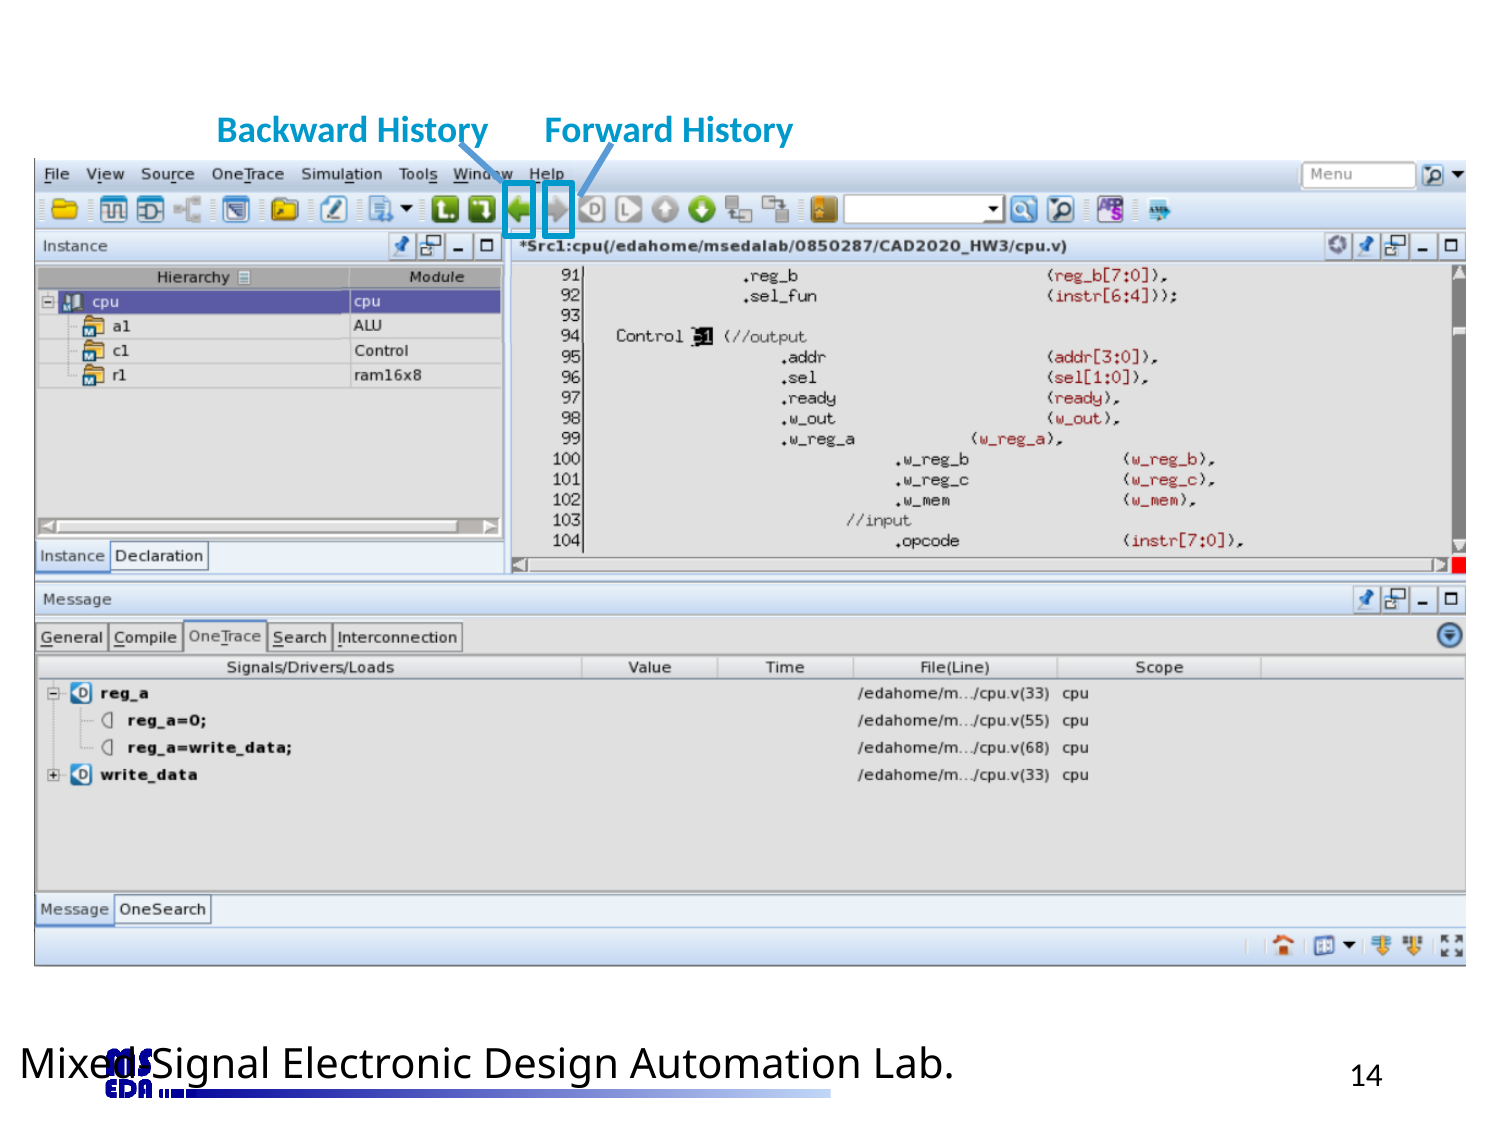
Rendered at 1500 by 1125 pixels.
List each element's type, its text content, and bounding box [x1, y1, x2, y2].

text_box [460, 143, 503, 182]
text_box Backward History [201, 97, 504, 158]
text_box Forward History [529, 97, 809, 158]
picture [509, 187, 529, 232]
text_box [579, 143, 612, 197]
picture [34, 158, 1466, 967]
picture [117, 1058, 129, 1075]
slide_number 14 [1060, 1042, 1398, 1103]
picture [103, 1046, 155, 1099]
